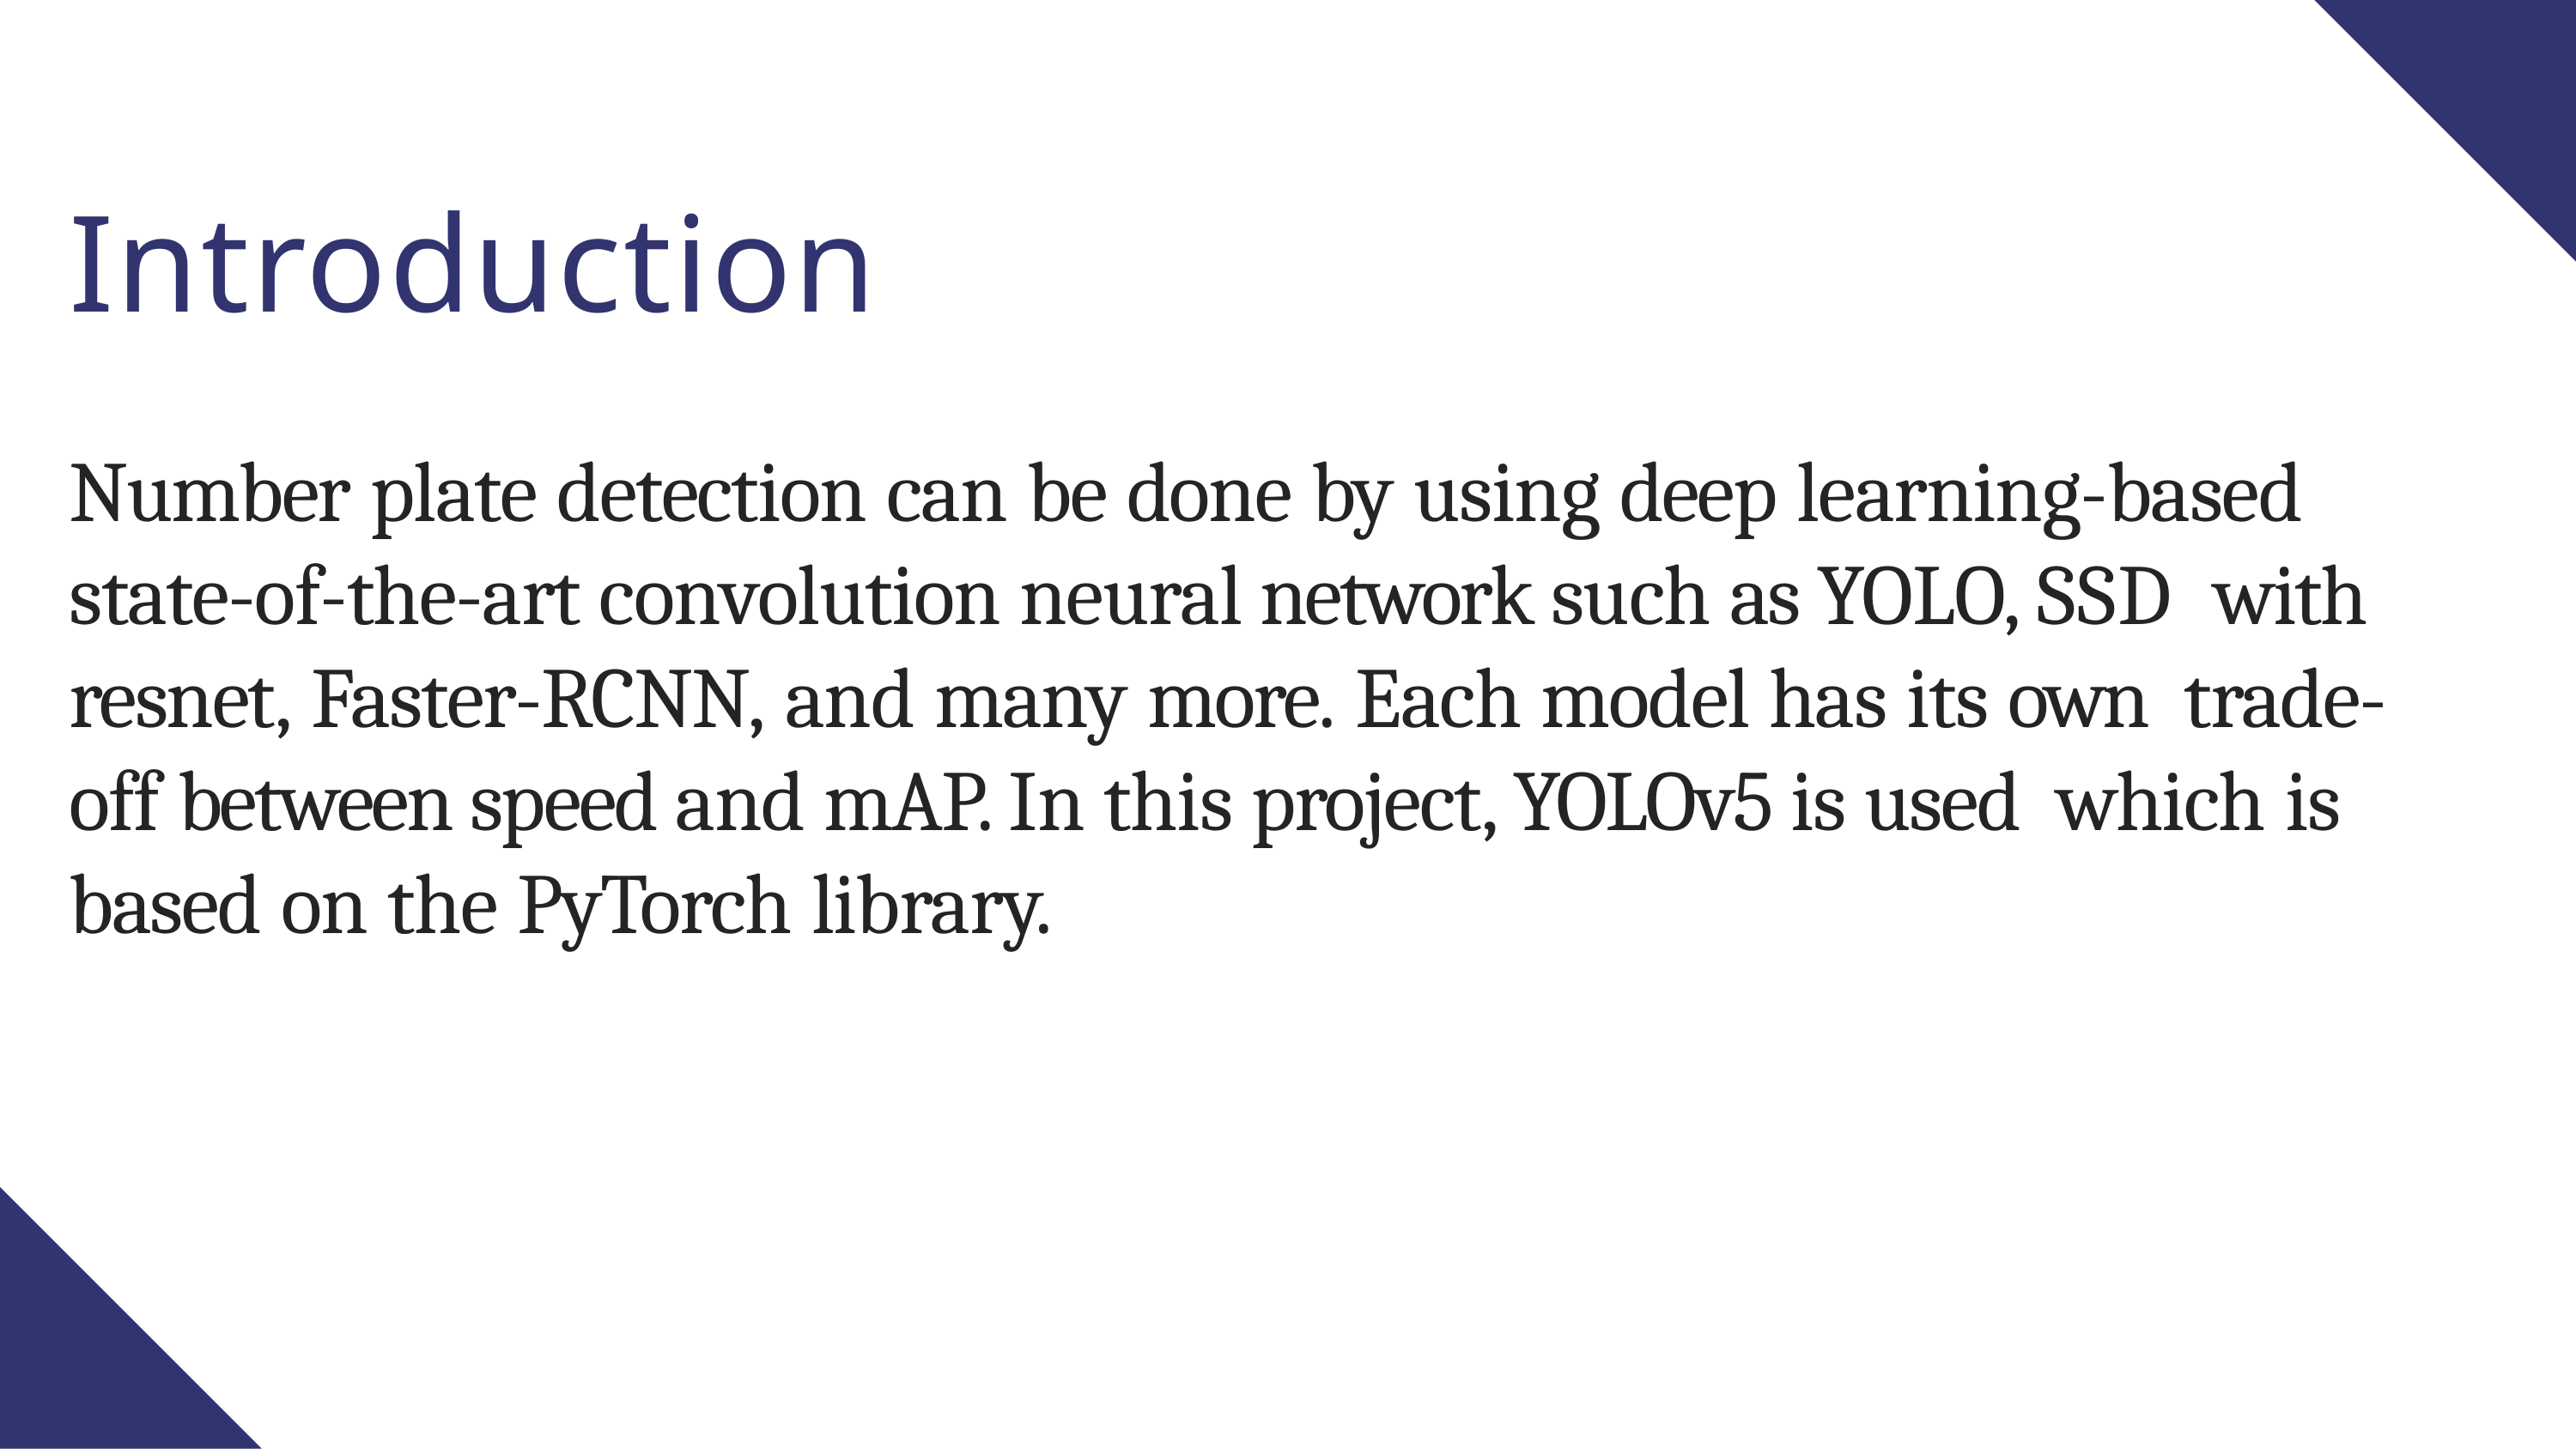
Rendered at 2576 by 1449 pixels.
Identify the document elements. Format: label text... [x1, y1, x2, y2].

text_box Number plate detection can be done by using deep learning-based state-of-the-art convolution neural network such as YOLO, SSD with resnet, Faster-RCNN, and many more. Each model has its own trade-off between speed and mAP. In this project, YOLOv5 is used which is based on the PyTorch library. [67, 433, 2388, 951]
text_box [0, 1186, 262, 1449]
title Introduction [67, 176, 896, 421]
text_box [2314, 0, 2576, 262]
